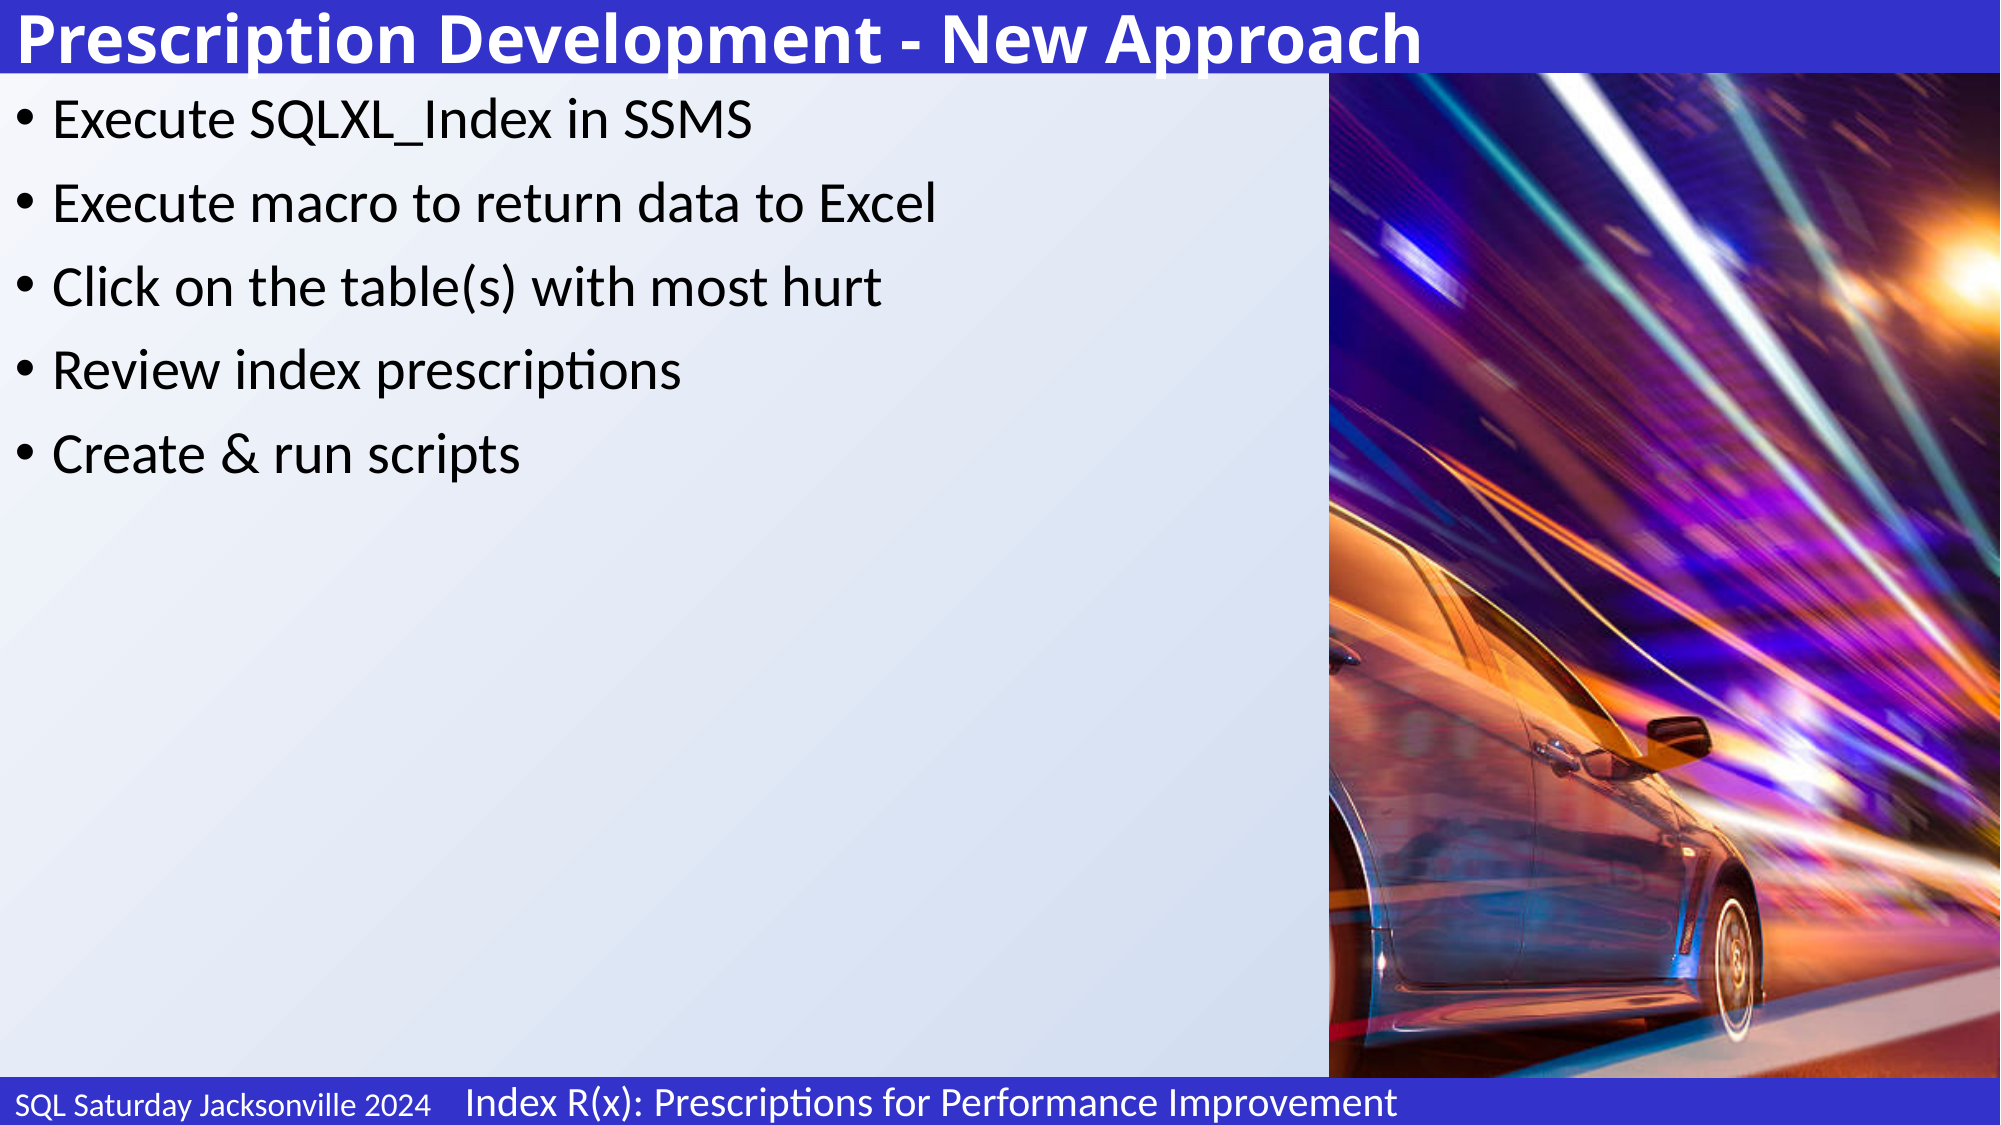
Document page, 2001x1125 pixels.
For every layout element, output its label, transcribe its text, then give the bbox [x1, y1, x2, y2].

title Prescription Development - New Approach [0, 0, 2000, 74]
list Execute SQLXL_Index in SSMS Execute macro to return data to Excel Click on the table(s) with most hurt Review index prescriptions Create & run scripts [0, 74, 1329, 1077]
picture [1329, 73, 2000, 1078]
